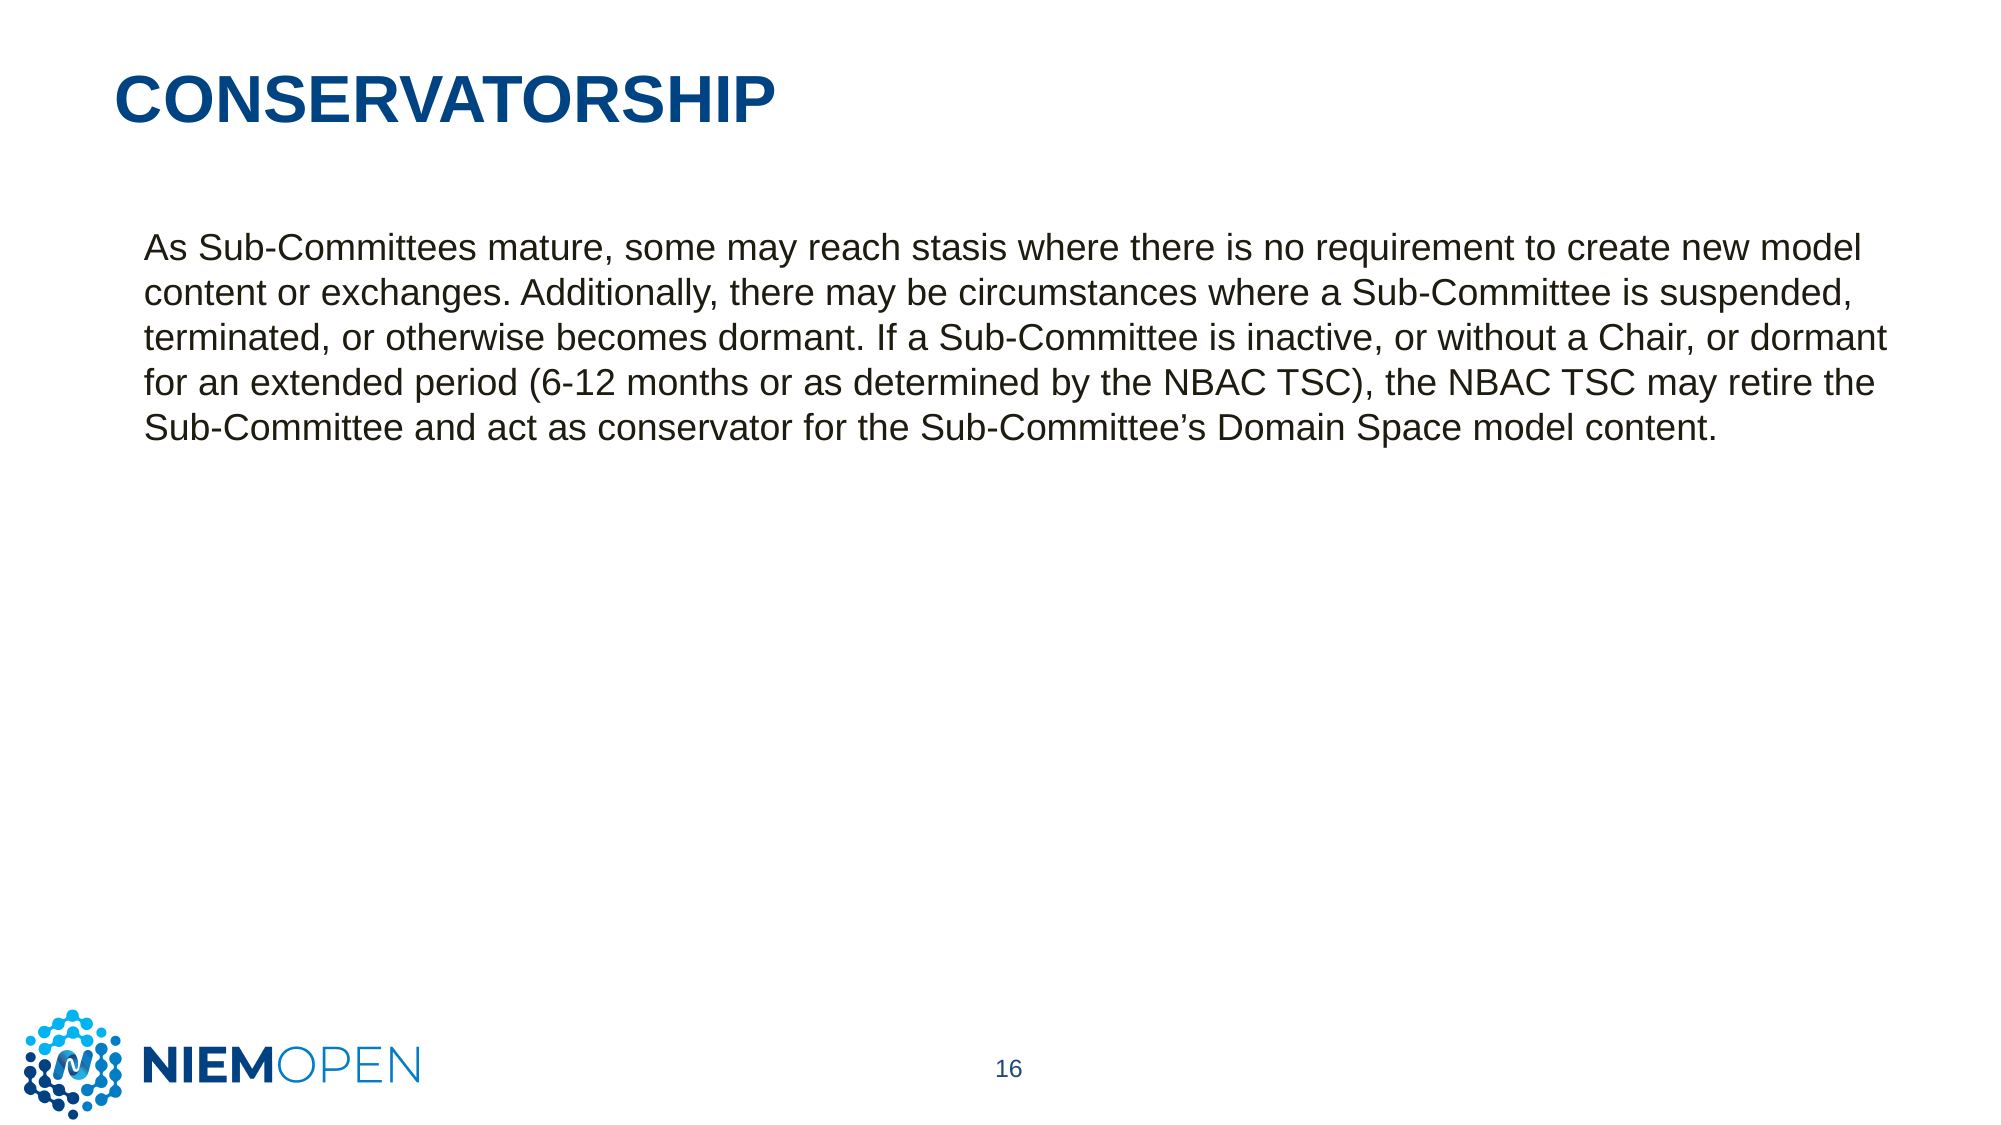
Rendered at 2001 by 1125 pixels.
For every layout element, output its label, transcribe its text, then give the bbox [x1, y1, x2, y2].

text_box As Sub-Committees mature, some may reach stasis where there is no requirement to create new model content or exchanges. Additionally, there may be circumstances where a Sub-Committee is suspended, terminated, or otherwise becomes dormant. If a Sub-Committee is inactive, or without a Chair, or dormant for an extended period (6-12 months or as determined by the NBAC TSC), the NBAC TSC may retire the Sub-Committee and act as conservator for the Sub-Committee’s Domain Space model content. [129, 215, 1930, 456]
title Conservatorship [99, 63, 1900, 197]
picture [19, 1004, 424, 1125]
slide_number 16 [775, 1045, 1243, 1106]
